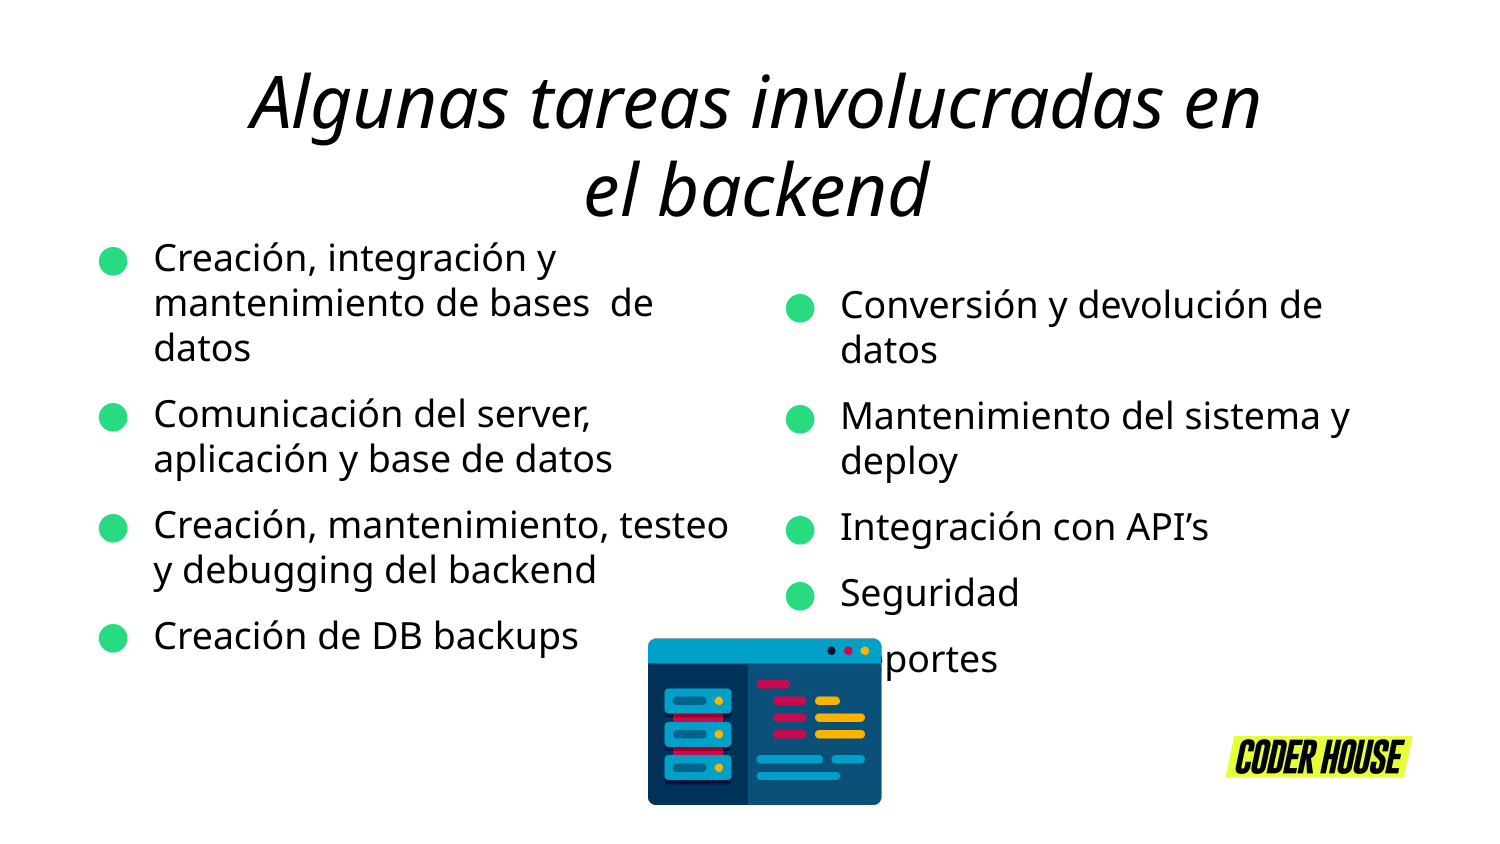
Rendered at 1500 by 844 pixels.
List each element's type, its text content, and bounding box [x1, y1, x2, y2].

text_box Algunas tareas involucradas en el backend [200, 62, 1314, 225]
picture [630, 624, 898, 813]
text_box Creación, integración y mantenimiento de bases de datos Comunicación del server, aplicación y base de datos Creación, mantenimiento, testeo y debugging del backend Creación de DB backups [63, 245, 757, 647]
text_box Conversión y devolución de datos Mantenimiento del sistema y deploy Integración con API’s Seguridad Reportes [750, 266, 1434, 695]
picture [1221, 728, 1417, 784]
